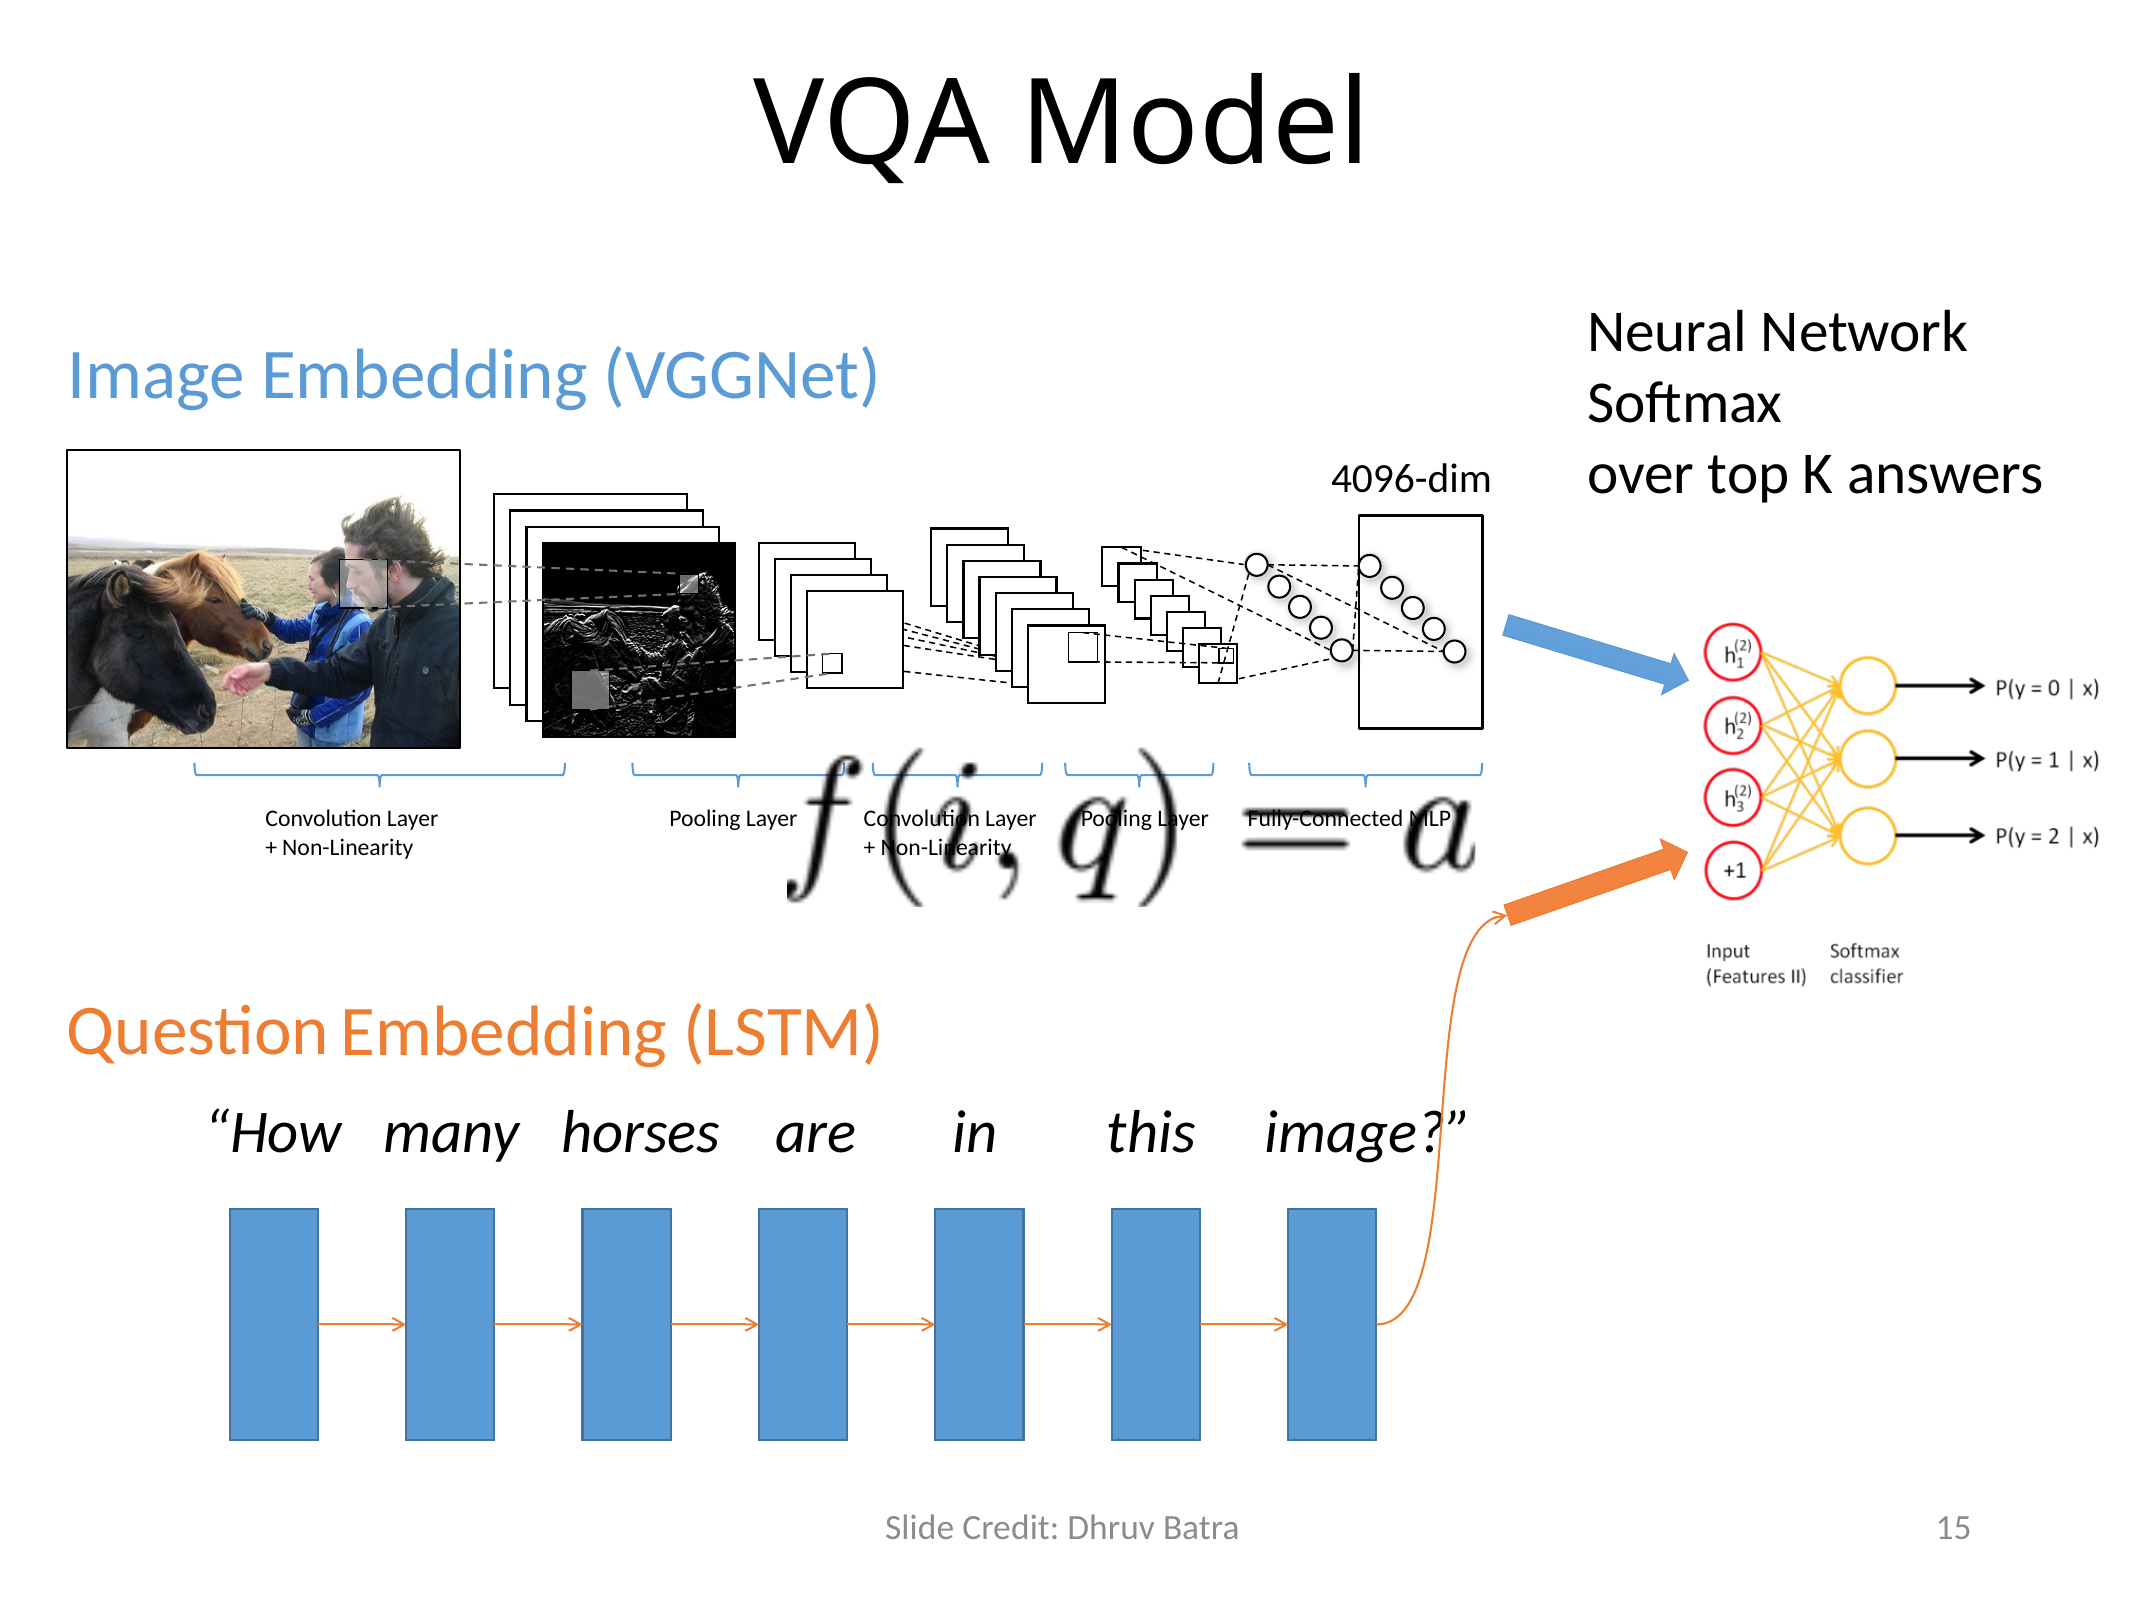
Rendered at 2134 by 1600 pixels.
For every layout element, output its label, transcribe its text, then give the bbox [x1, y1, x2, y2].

picture [786, 746, 1476, 907]
text_box VQA Model [146, 64, 1978, 186]
slide_number 15 [1506, 1482, 1987, 1569]
footer Slide Credit: Dhruv Batra [706, 1482, 1427, 1569]
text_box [50, 284, 2115, 1440]
